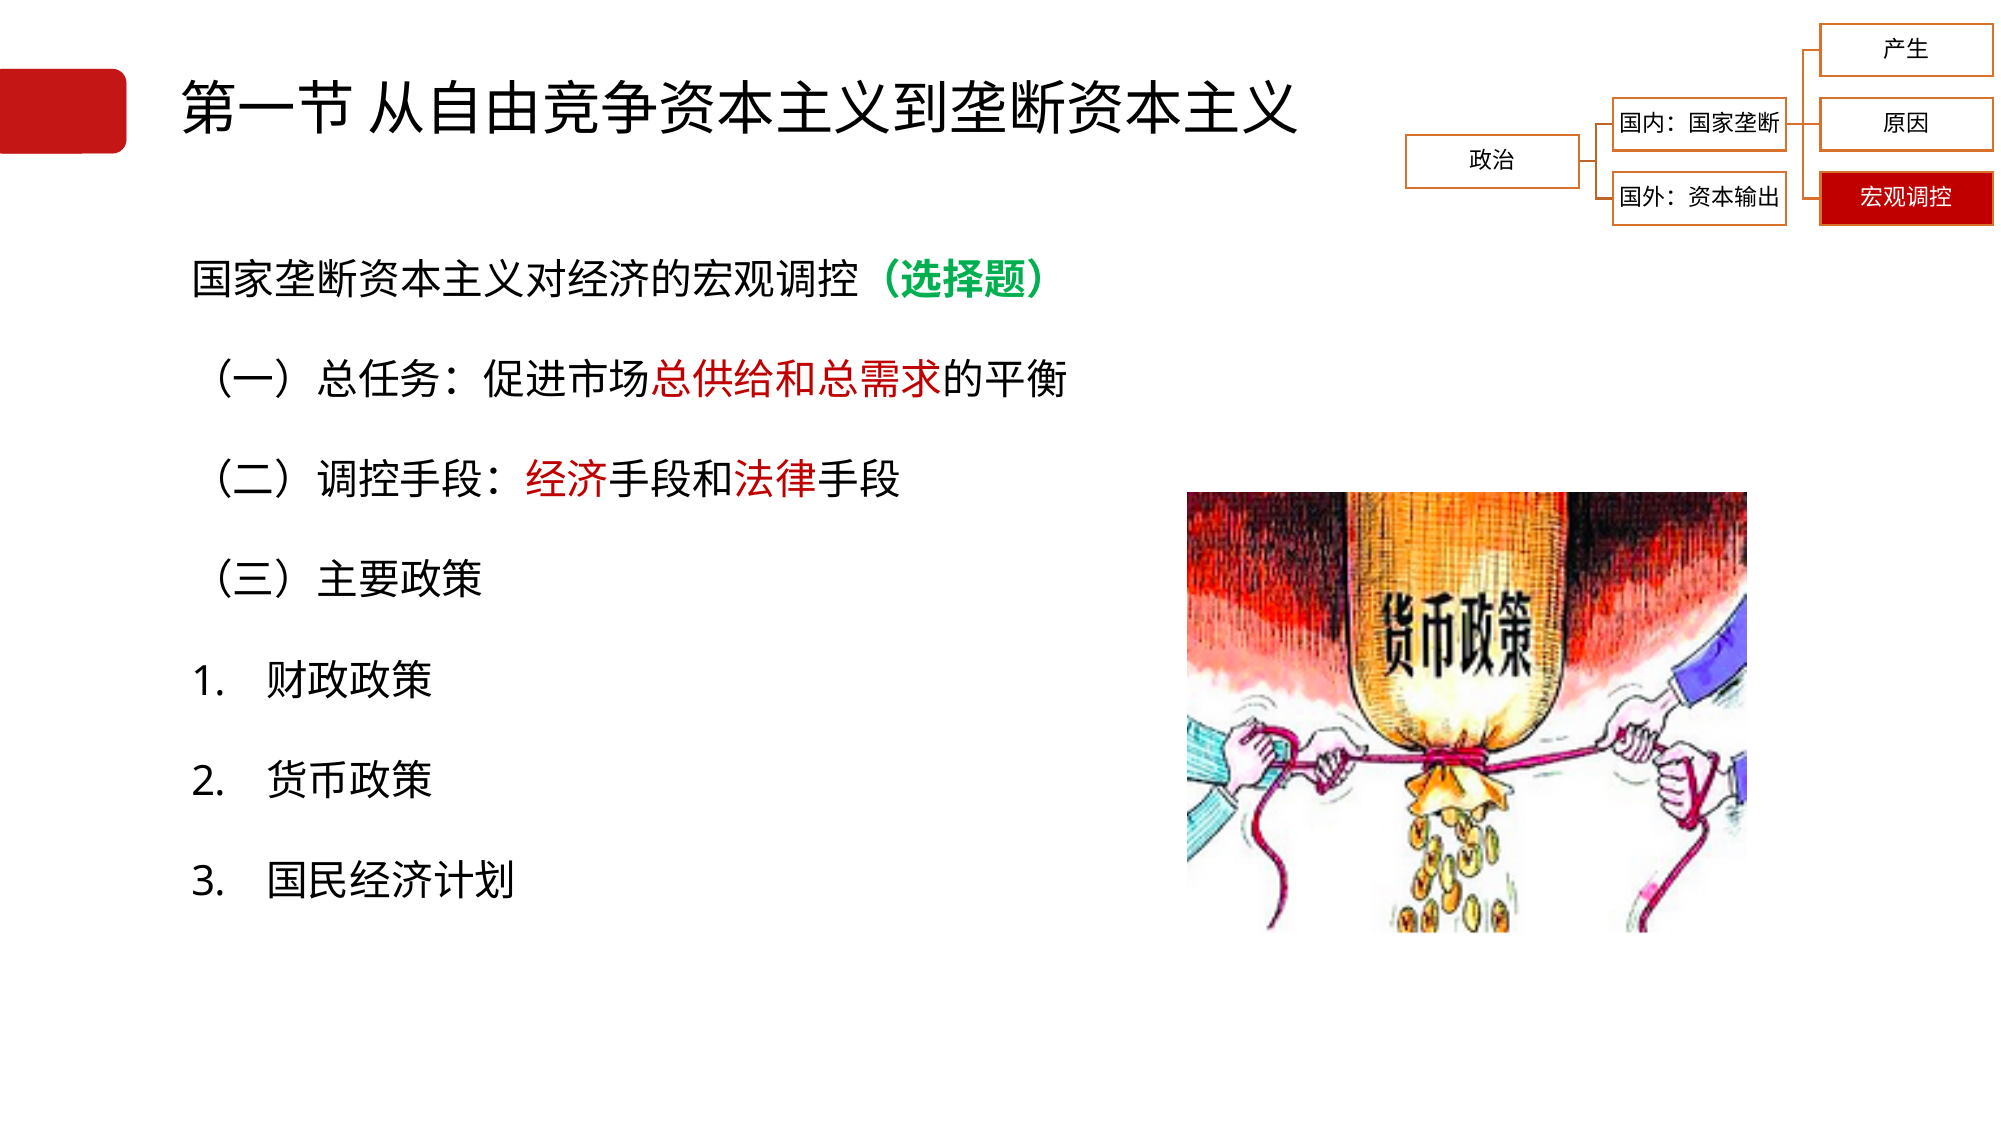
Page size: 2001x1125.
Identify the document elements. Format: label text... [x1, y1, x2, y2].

picture [1187, 492, 1747, 940]
list 国家垄断资本主义对经济的宏观调控（选择题） （一）总任务：促进市场总供给和总需求的平衡 （二）调控手段：经济手段和法律手段 （三）主要政策 财政政策 货币政策 国民经济计划 [176, 195, 1966, 1014]
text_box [1405, 0, 1994, 281]
title 第一节 从自由竞争资本主义到垄断资本主义 [164, 57, 1405, 164]
